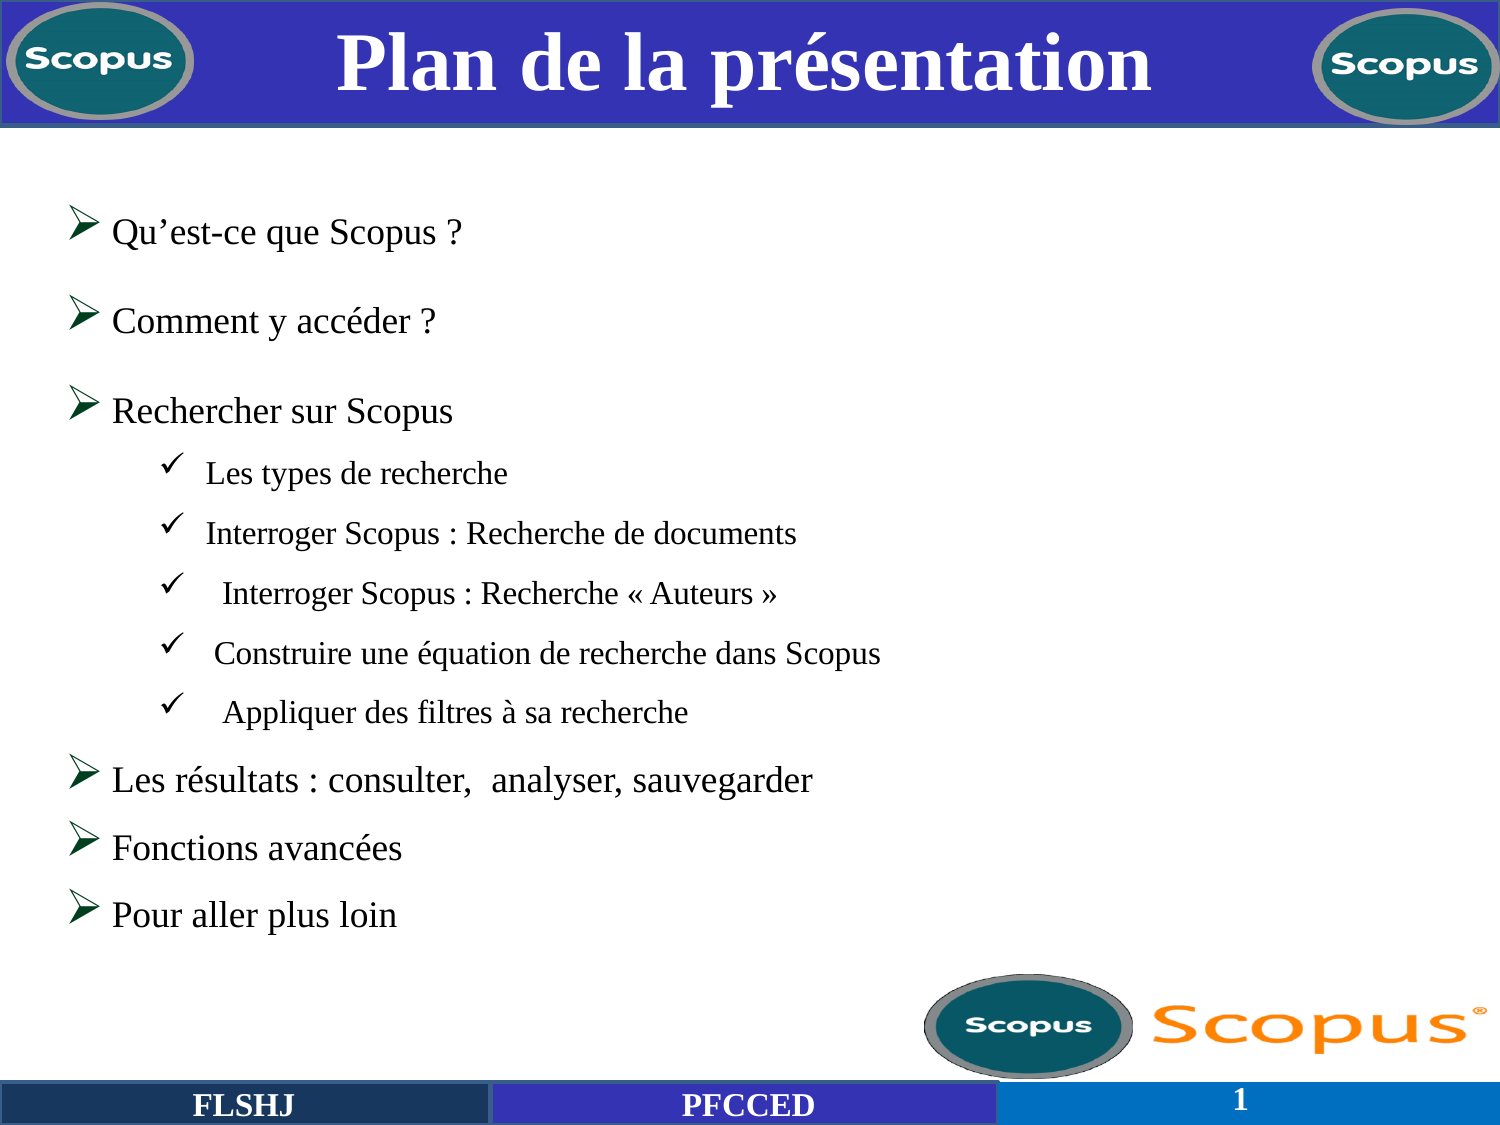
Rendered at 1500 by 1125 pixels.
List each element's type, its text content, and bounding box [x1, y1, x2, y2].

text_box Qu’est-ce que Scopus ? Comment y accéder ? Rechercher sur Scopus Les types de recherche Interroger Scopus : Recherche de documents Interroger Scopus : Recherche « Auteurs » Construire une équation de recherche dans Scopus Appliquer des filtres à sa recherche Les résultats : consulter, analyser, sauvegarder Fonctions avancées Pour aller plus loin [62, 182, 1313, 936]
picture [1312, 7, 1500, 125]
title Plan de la présentation [334, 5, 1166, 182]
slide_number FLSHJ [190, 1084, 300, 1125]
slide_number 1 [1226, 1088, 1273, 1125]
picture [6, 2, 195, 120]
picture [924, 974, 1488, 1079]
footer PFCCED [679, 1084, 850, 1125]
